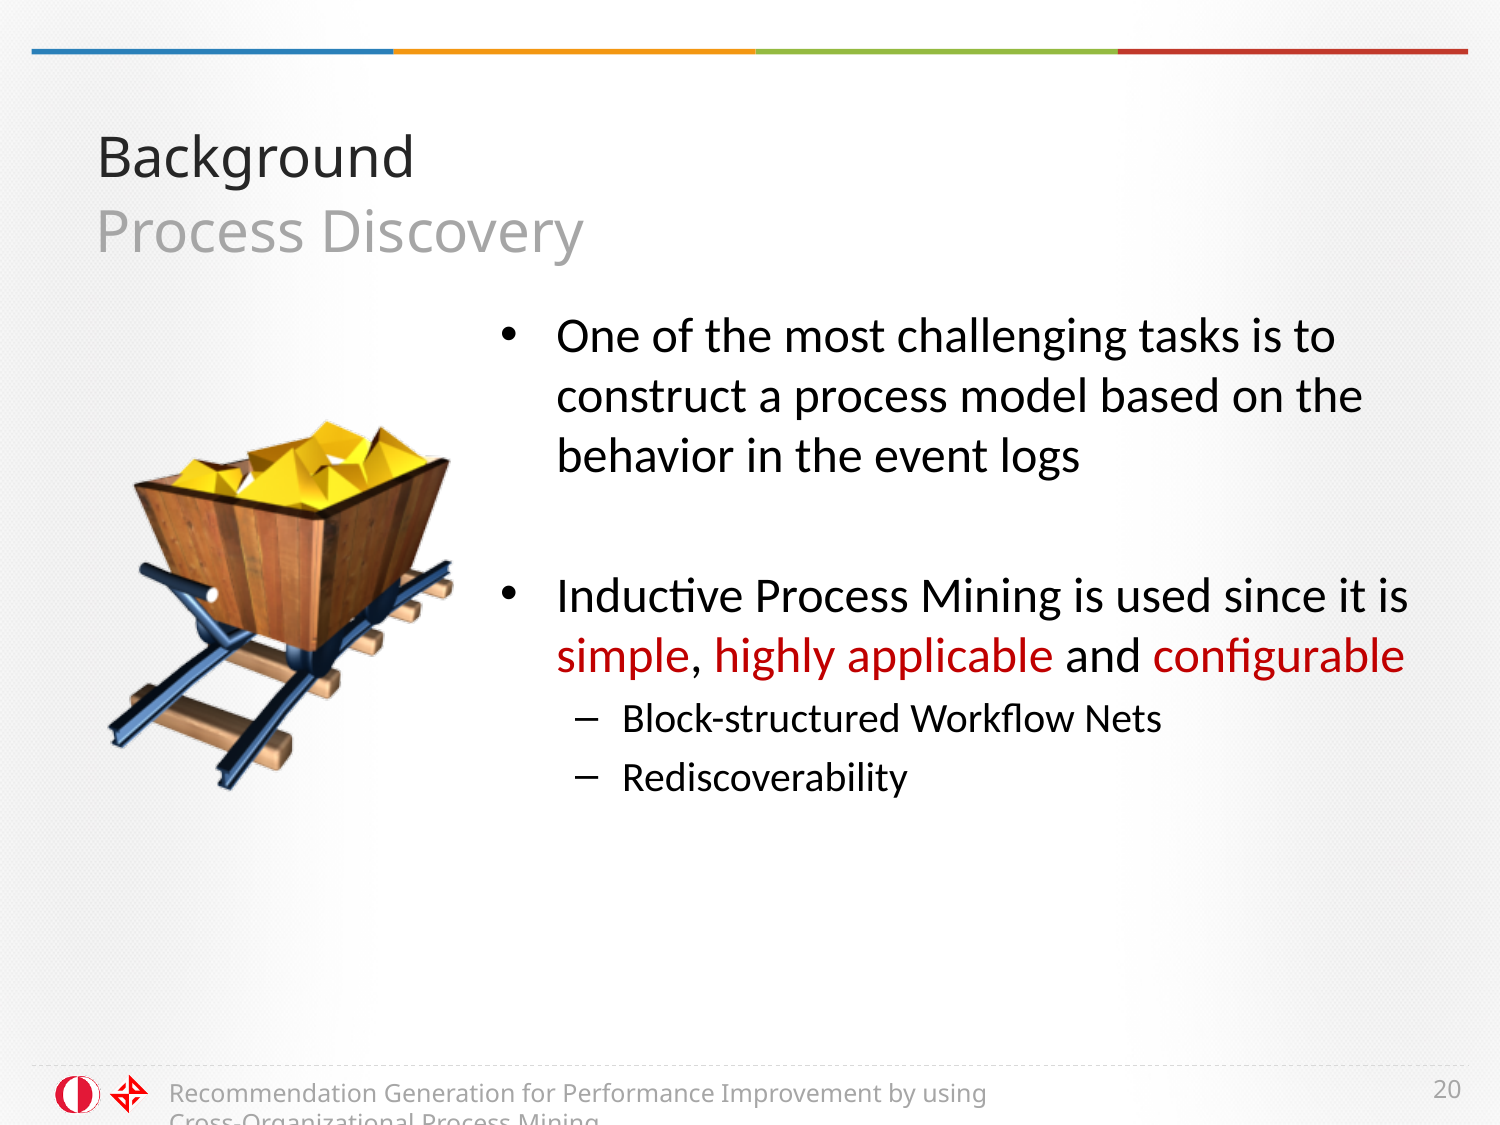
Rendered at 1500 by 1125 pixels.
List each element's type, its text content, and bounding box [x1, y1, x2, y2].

picture [412, 1116, 423, 1125]
text_box Process Discovery [80, 187, 1500, 272]
picture [245, 1116, 257, 1125]
text_box Background [81, 114, 1500, 187]
picture [426, 1116, 433, 1123]
text_box One of the most challenging tasks is to construct a process model based on the behavior in the event logs Inductive Process Mining is used since it is simple, highly applicable and configurable Block-structured Workflow Nets Rediscoverability [488, 297, 1467, 942]
picture [353, 1116, 410, 1125]
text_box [31, 48, 1469, 55]
picture [257, 1116, 351, 1125]
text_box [31, 1065, 1477, 1116]
picture [0, 0, 1500, 1125]
picture [172, 1116, 244, 1125]
picture [524, 1116, 533, 1125]
picture [431, 1116, 519, 1125]
